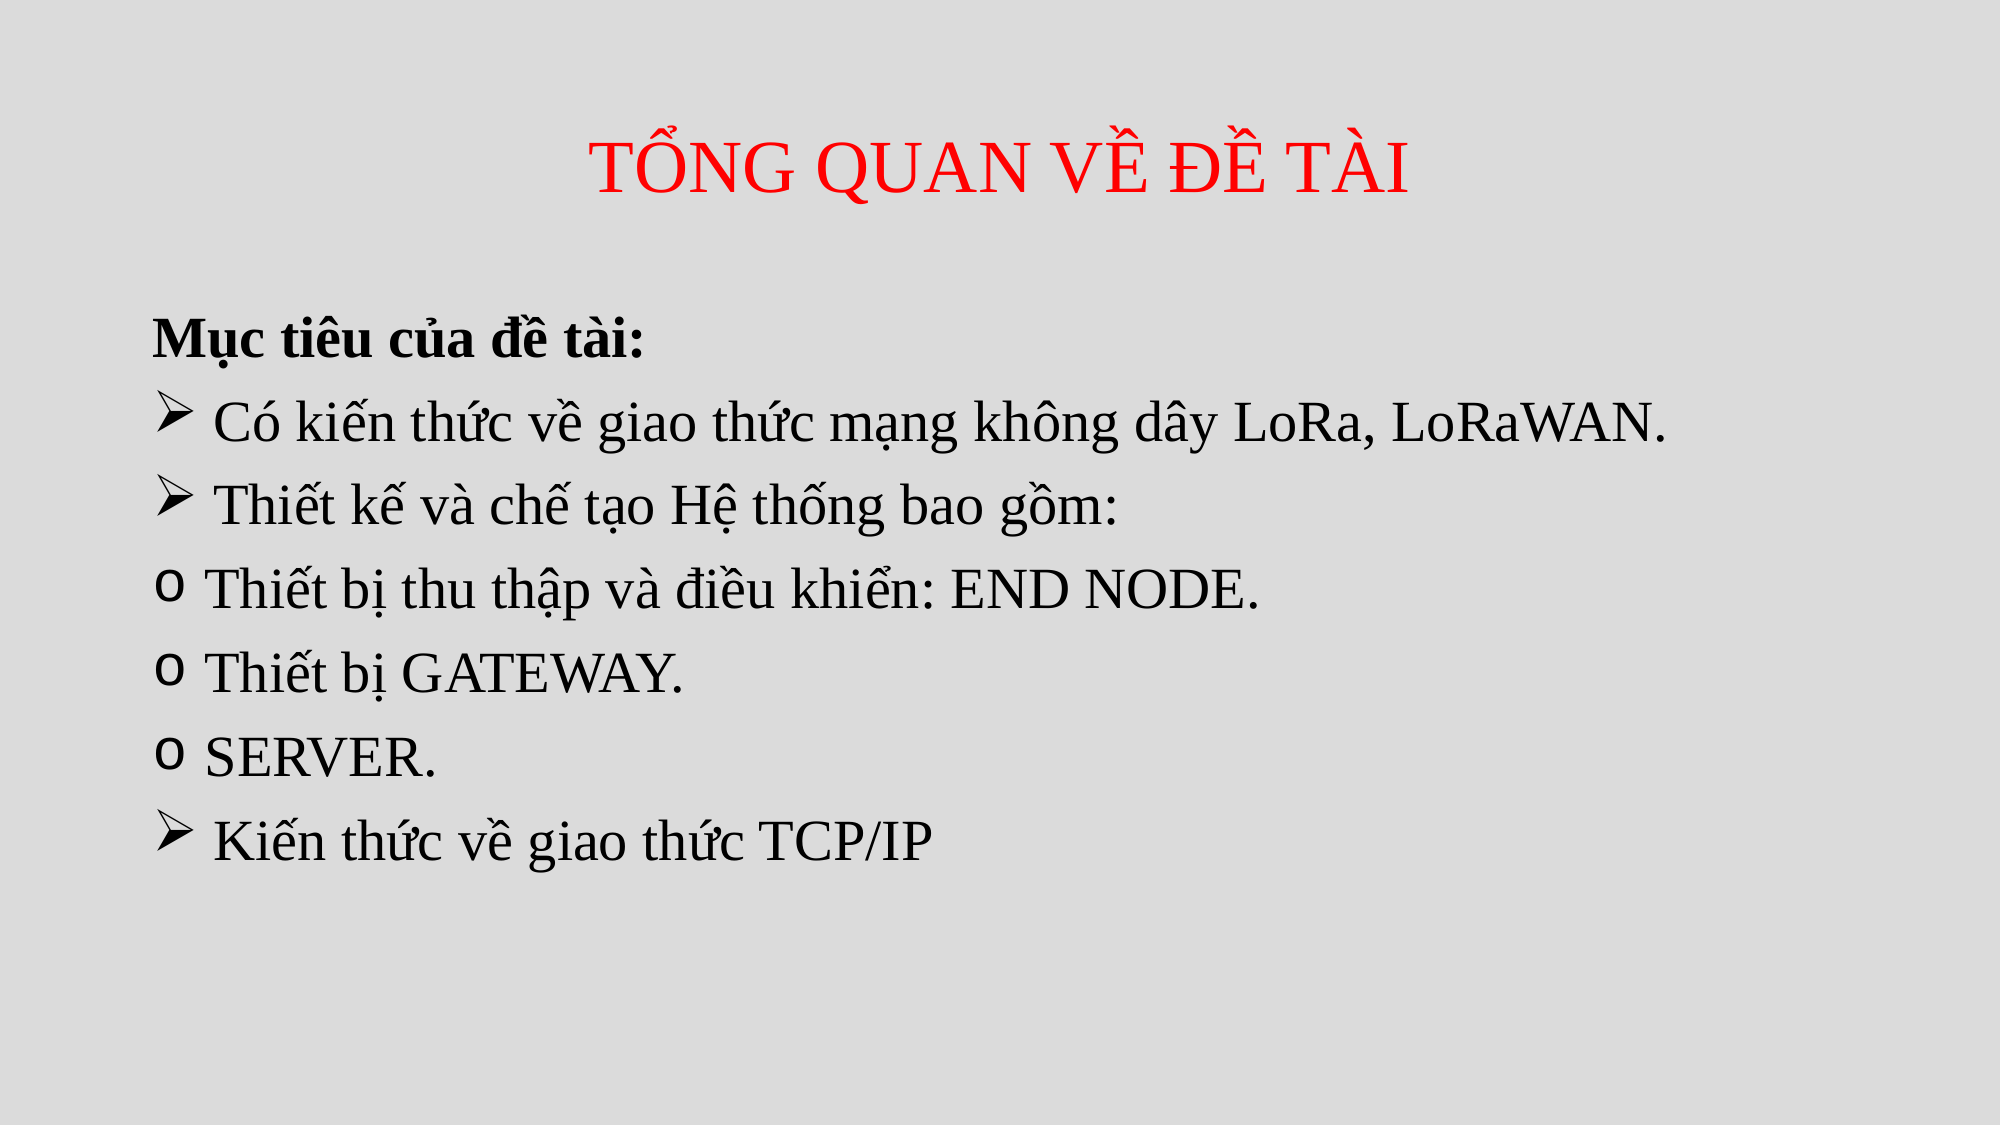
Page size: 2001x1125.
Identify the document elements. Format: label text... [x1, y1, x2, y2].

list Mục tiêu của đề tài: Có kiến thức về giao thức mạng không dây LoRa, LoRaWAN. Thiết kế và chế tạo Hệ thống bao gồm: Thiết bị thu thập và điều khiển: END NODE. Thiết bị GATEWAY. SERVER. Kiến thức về giao thức TCP/IP [137, 299, 1863, 1014]
title TỔNG QUAN VỀ ĐỀ TÀI [137, 59, 1863, 278]
